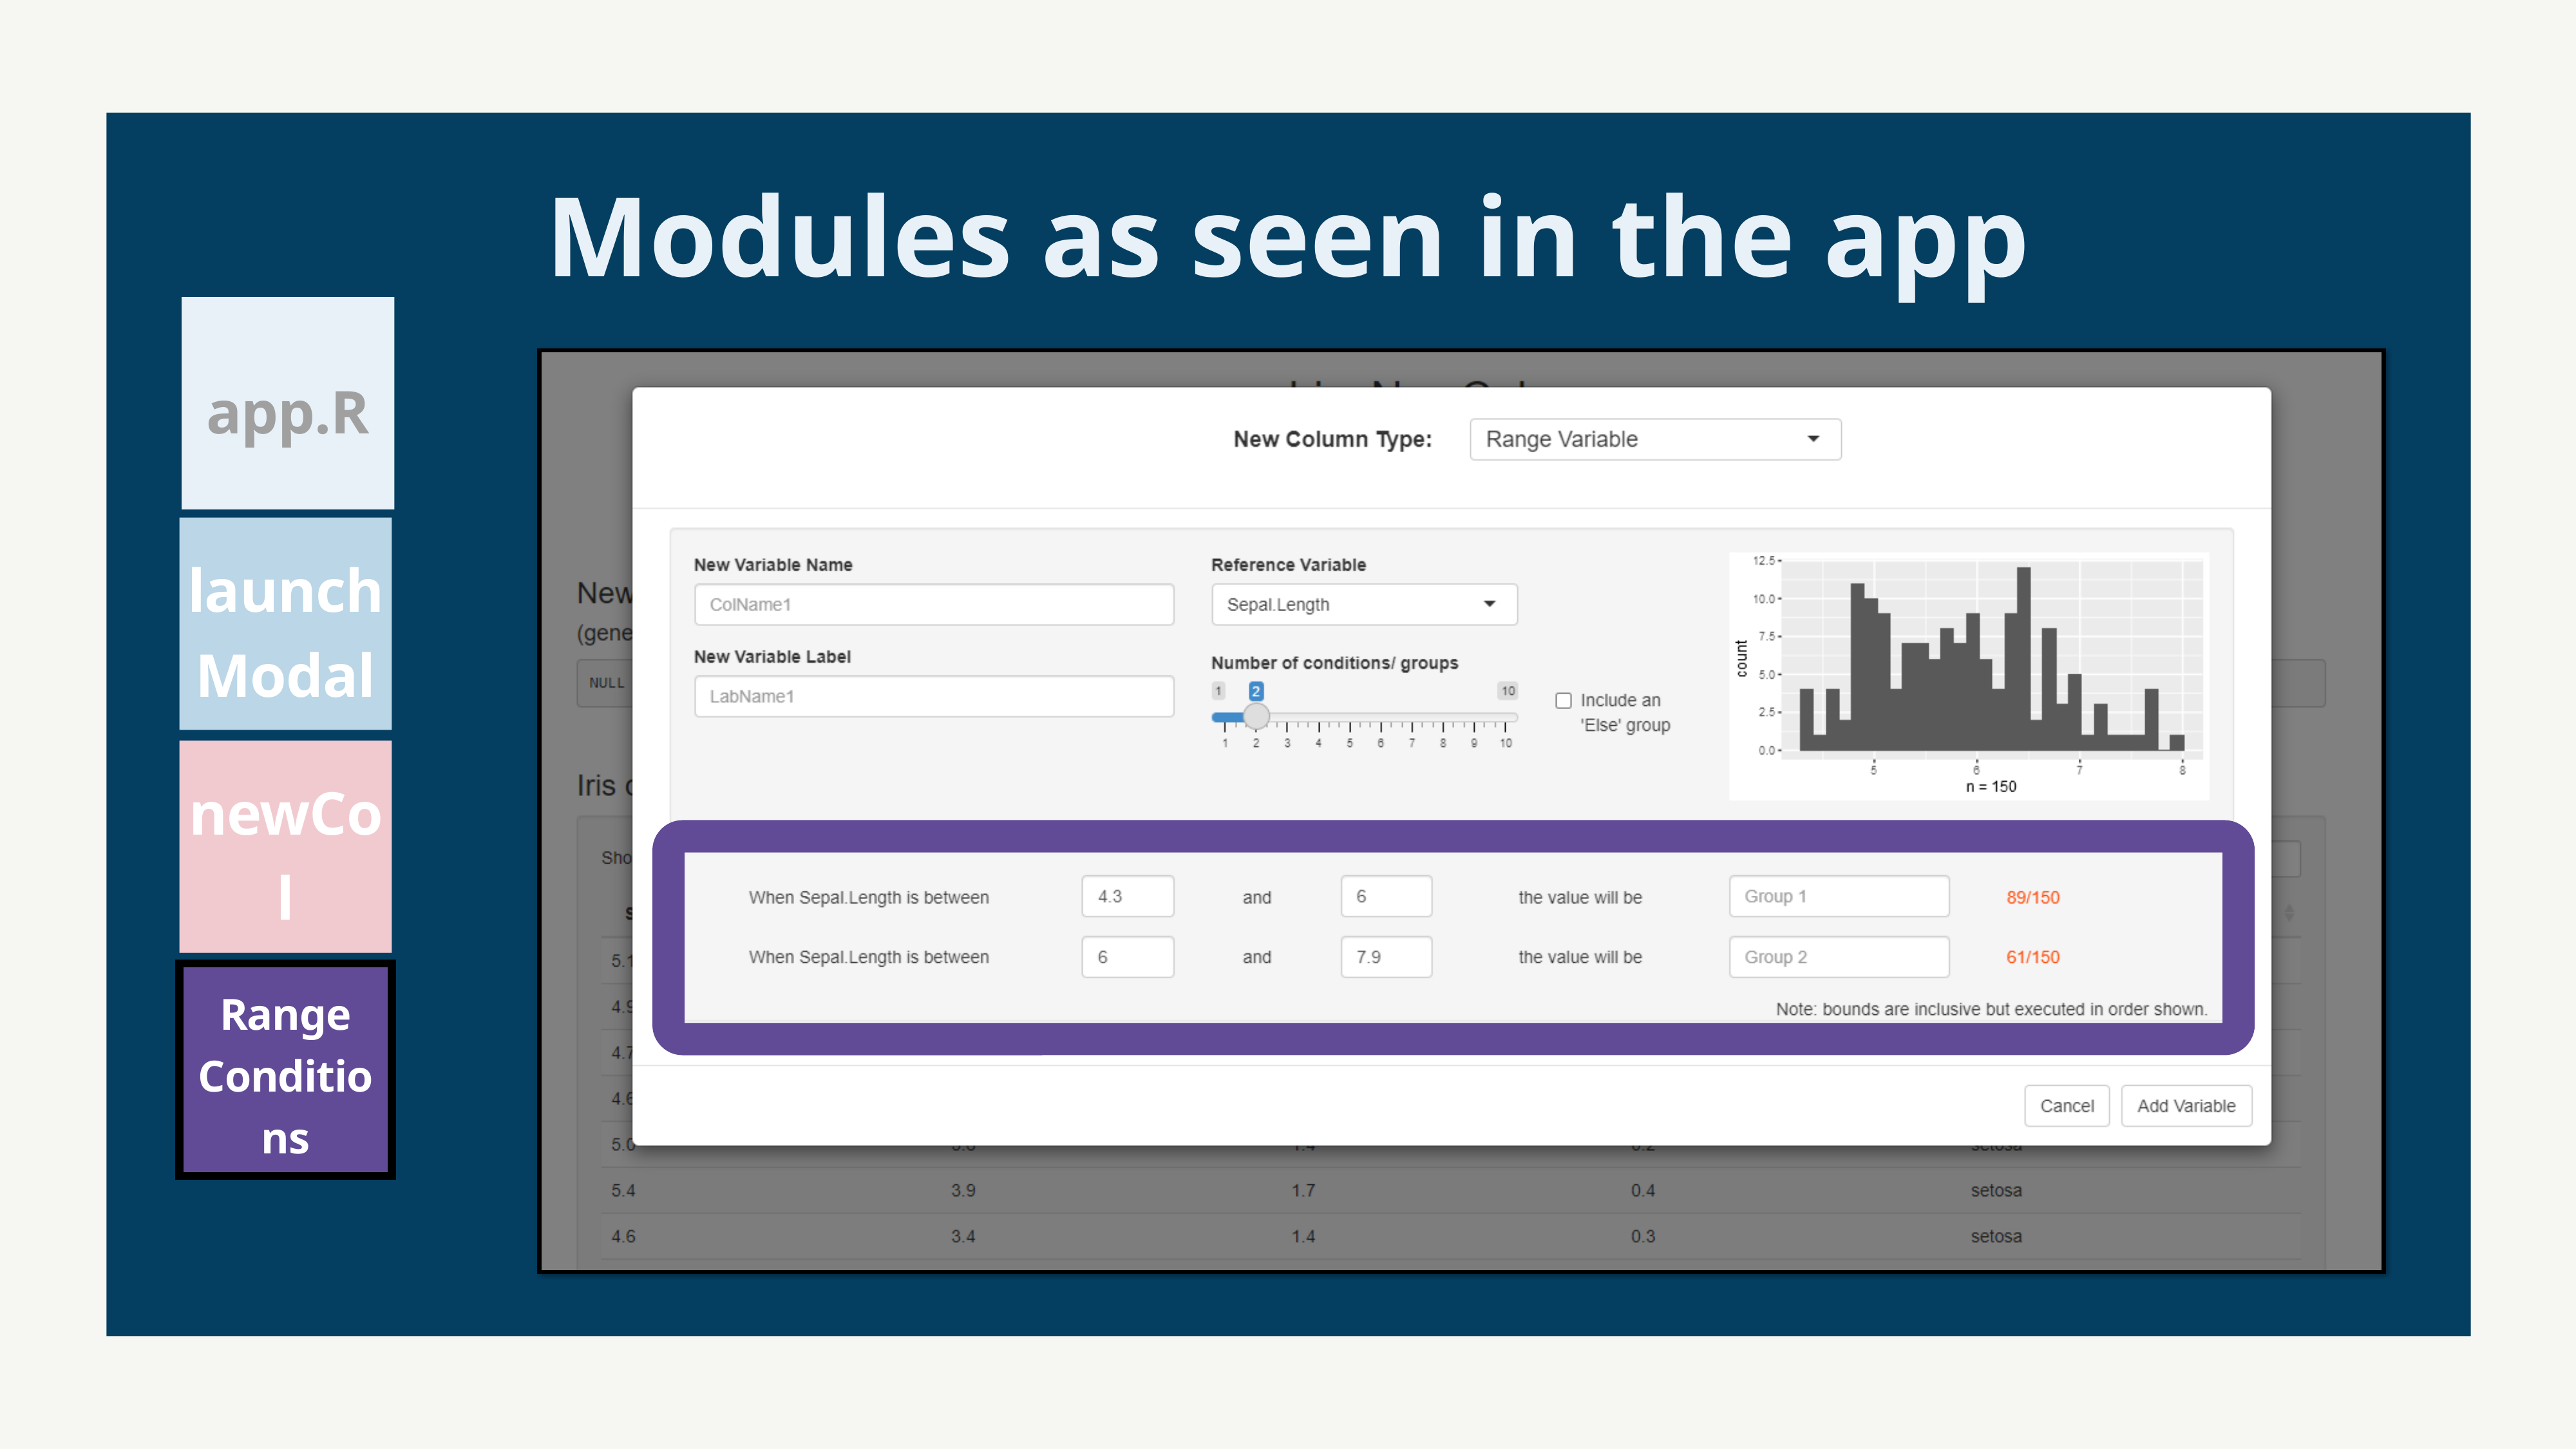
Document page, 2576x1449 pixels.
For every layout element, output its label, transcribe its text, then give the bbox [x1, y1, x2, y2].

text_box app.R [182, 297, 395, 510]
picture [541, 352, 2382, 1270]
title Modules as seen in the app [216, 59, 2359, 301]
text_box Range Conditions [179, 963, 392, 1177]
text_box newCol [179, 740, 392, 953]
text_box launchModal [179, 517, 392, 730]
